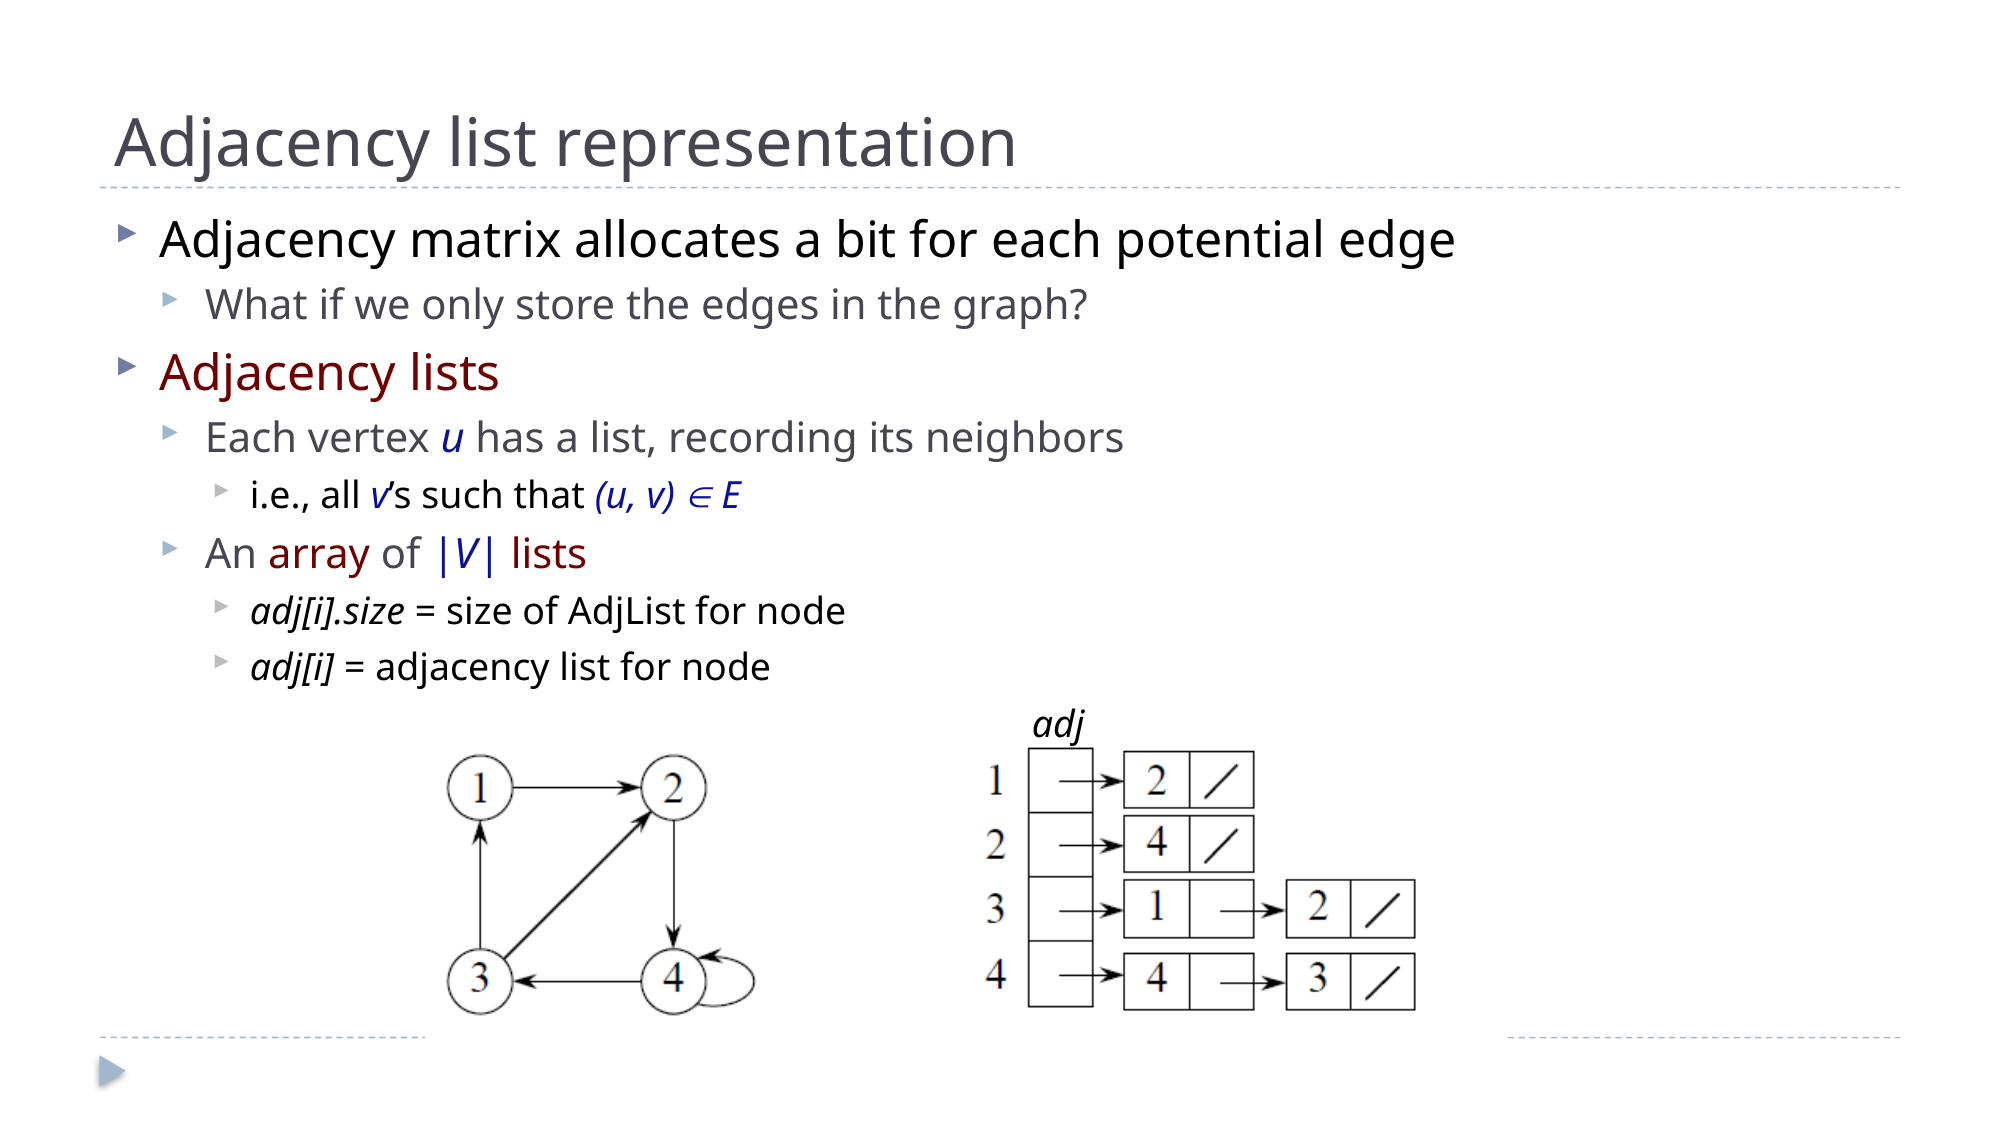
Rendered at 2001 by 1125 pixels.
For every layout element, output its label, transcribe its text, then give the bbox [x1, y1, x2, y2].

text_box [424, 699, 1509, 1051]
title Adjacency list representation [99, 24, 1901, 188]
